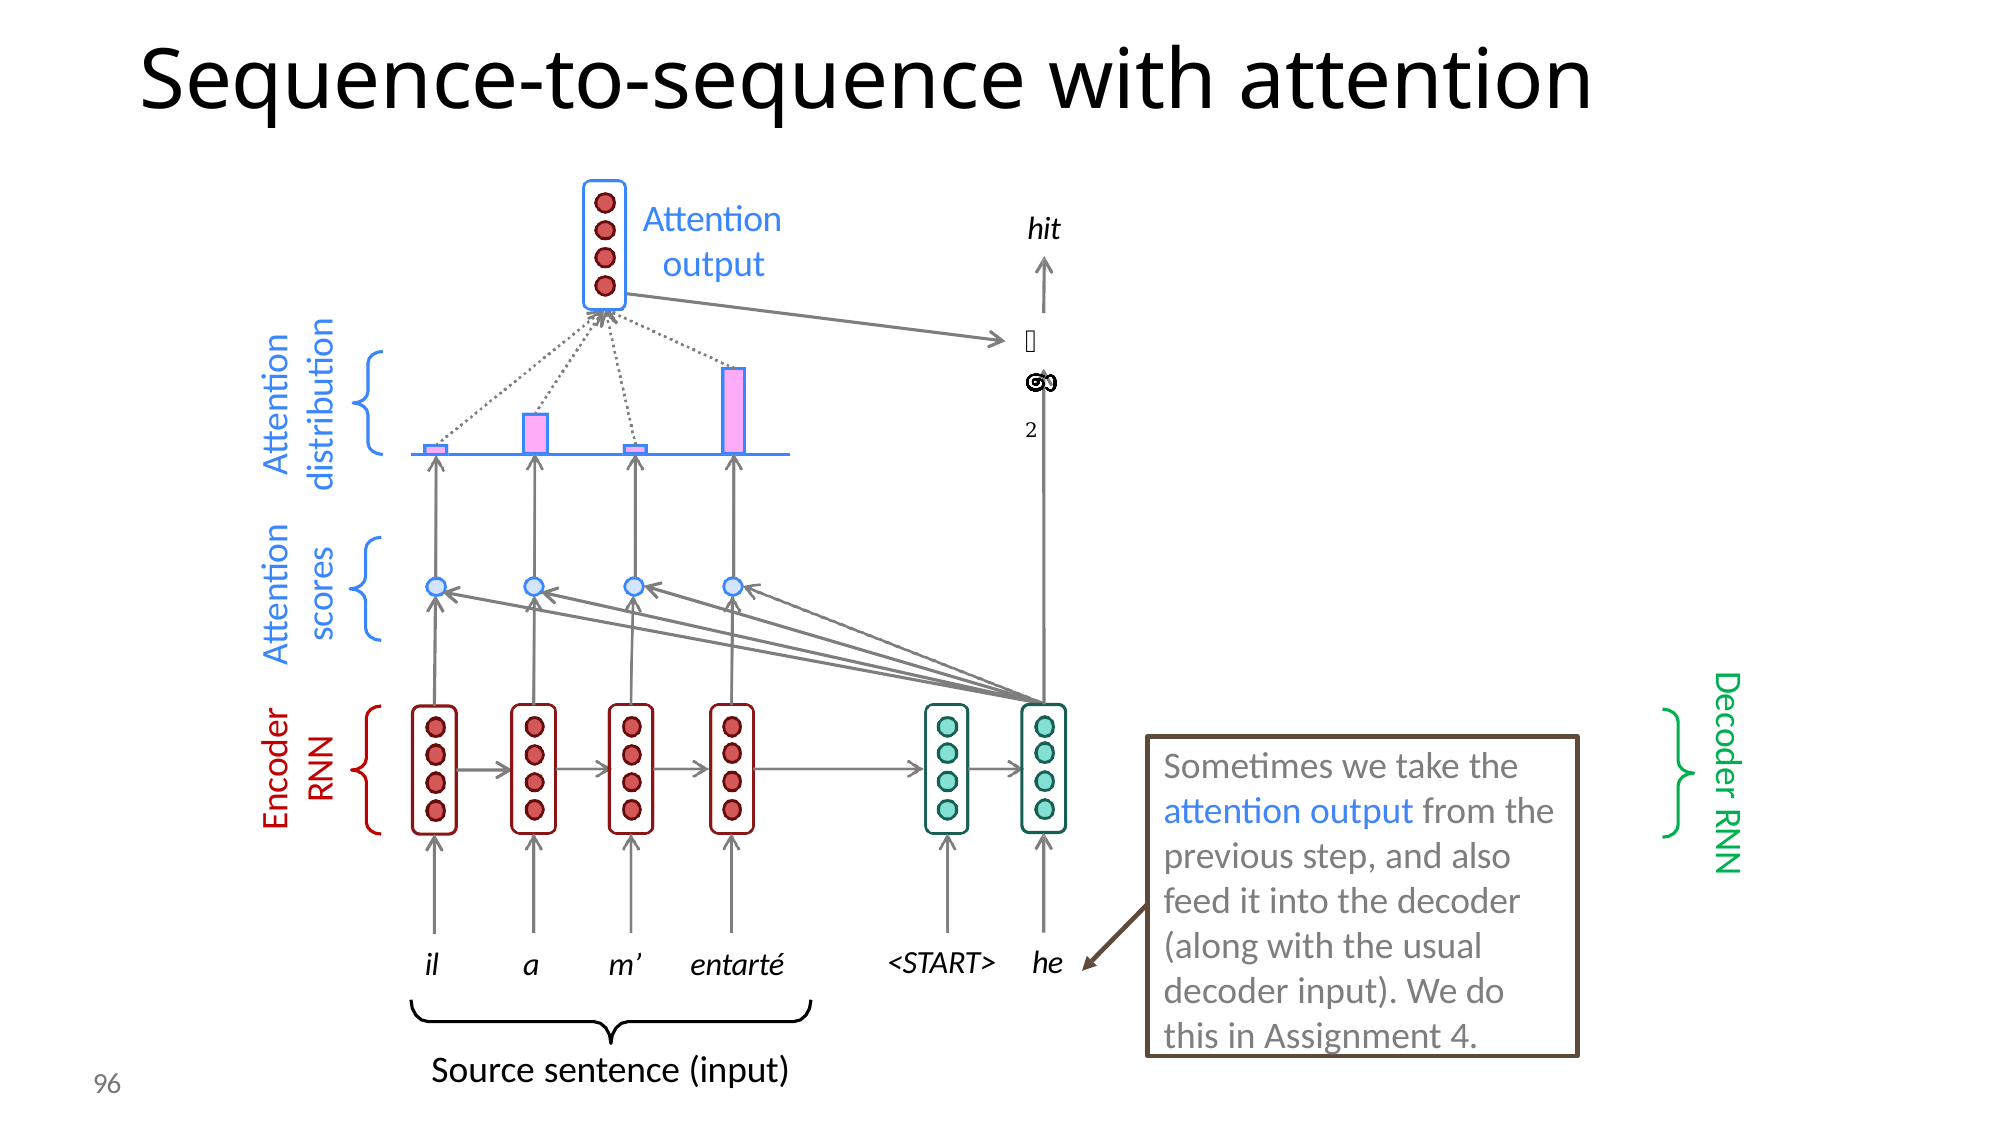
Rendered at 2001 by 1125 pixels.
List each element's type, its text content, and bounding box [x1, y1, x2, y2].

slide_number 96 [51, 757, 122, 1125]
text_box a [520, 940, 542, 982]
text_box Attention scores [257, 520, 345, 668]
text_box Decoder RNN [1704, 668, 1747, 879]
text_box [351, 706, 382, 835]
text_box [353, 351, 383, 455]
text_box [408, 179, 1068, 935]
text_box Source sentence (input) [429, 1052, 797, 1090]
text_box Attention distribution [257, 311, 345, 494]
text_box [350, 537, 382, 641]
title Sequence-to-sequence with attention [137, 0, 1863, 170]
text_box Sometimes we take the attention output from the previous step, and also feed it into the decoder (along with the usual decoder input). We do this in Assignment 4. [1147, 736, 1578, 1056]
text_box [1082, 901, 1150, 971]
text_box <START> he [884, 938, 1066, 981]
text_box [1662, 709, 1694, 838]
text_box Encoder RNN [257, 704, 345, 834]
text_box [410, 999, 811, 1044]
text_box m’ entarté [606, 940, 789, 982]
text_box il [422, 940, 443, 982]
